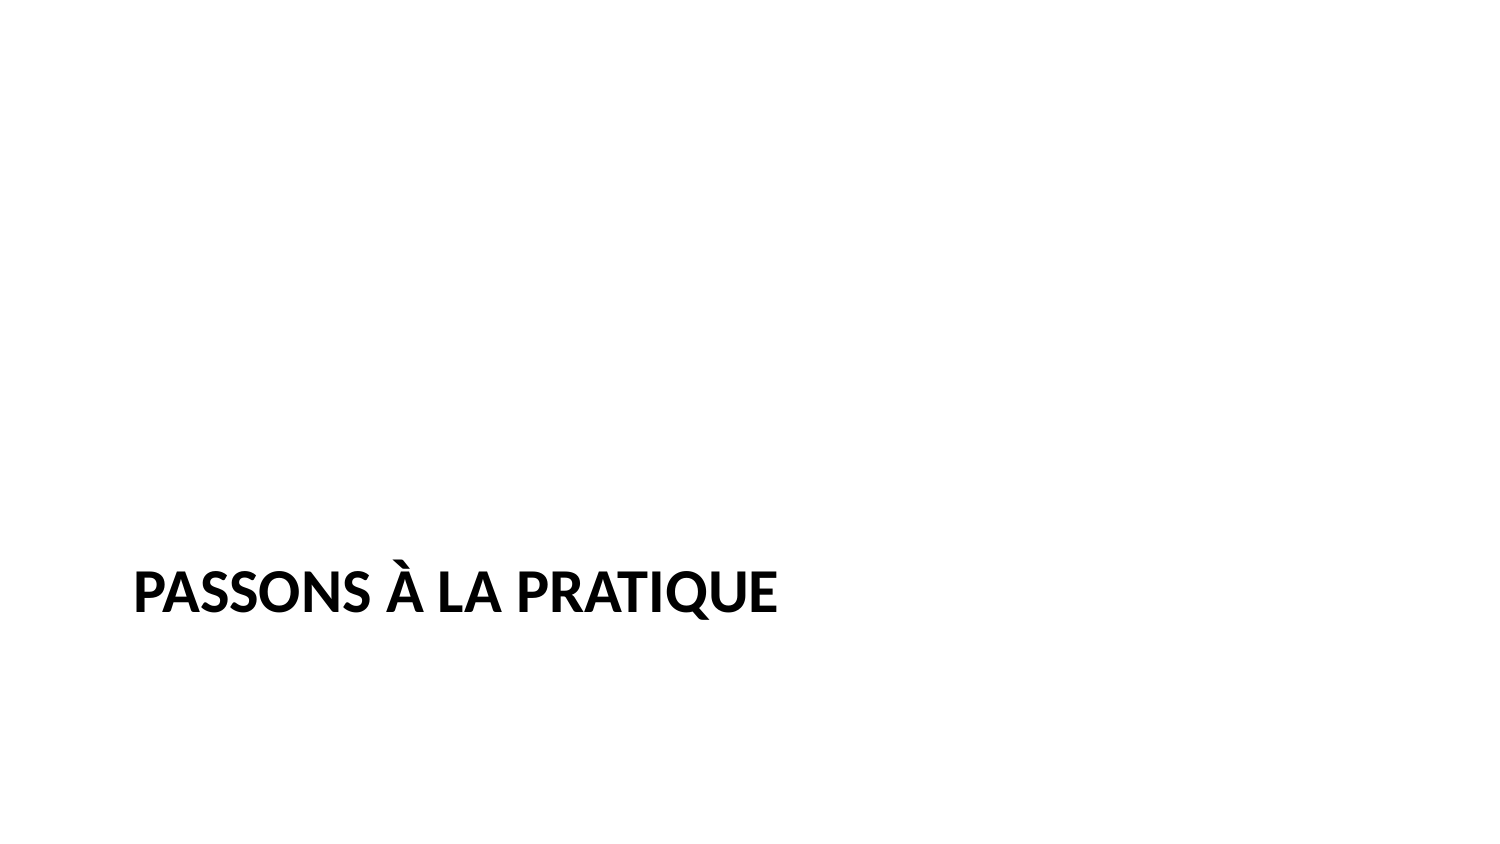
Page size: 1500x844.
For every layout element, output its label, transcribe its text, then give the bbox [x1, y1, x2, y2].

title Passons à la pratique [118, 542, 1394, 710]
